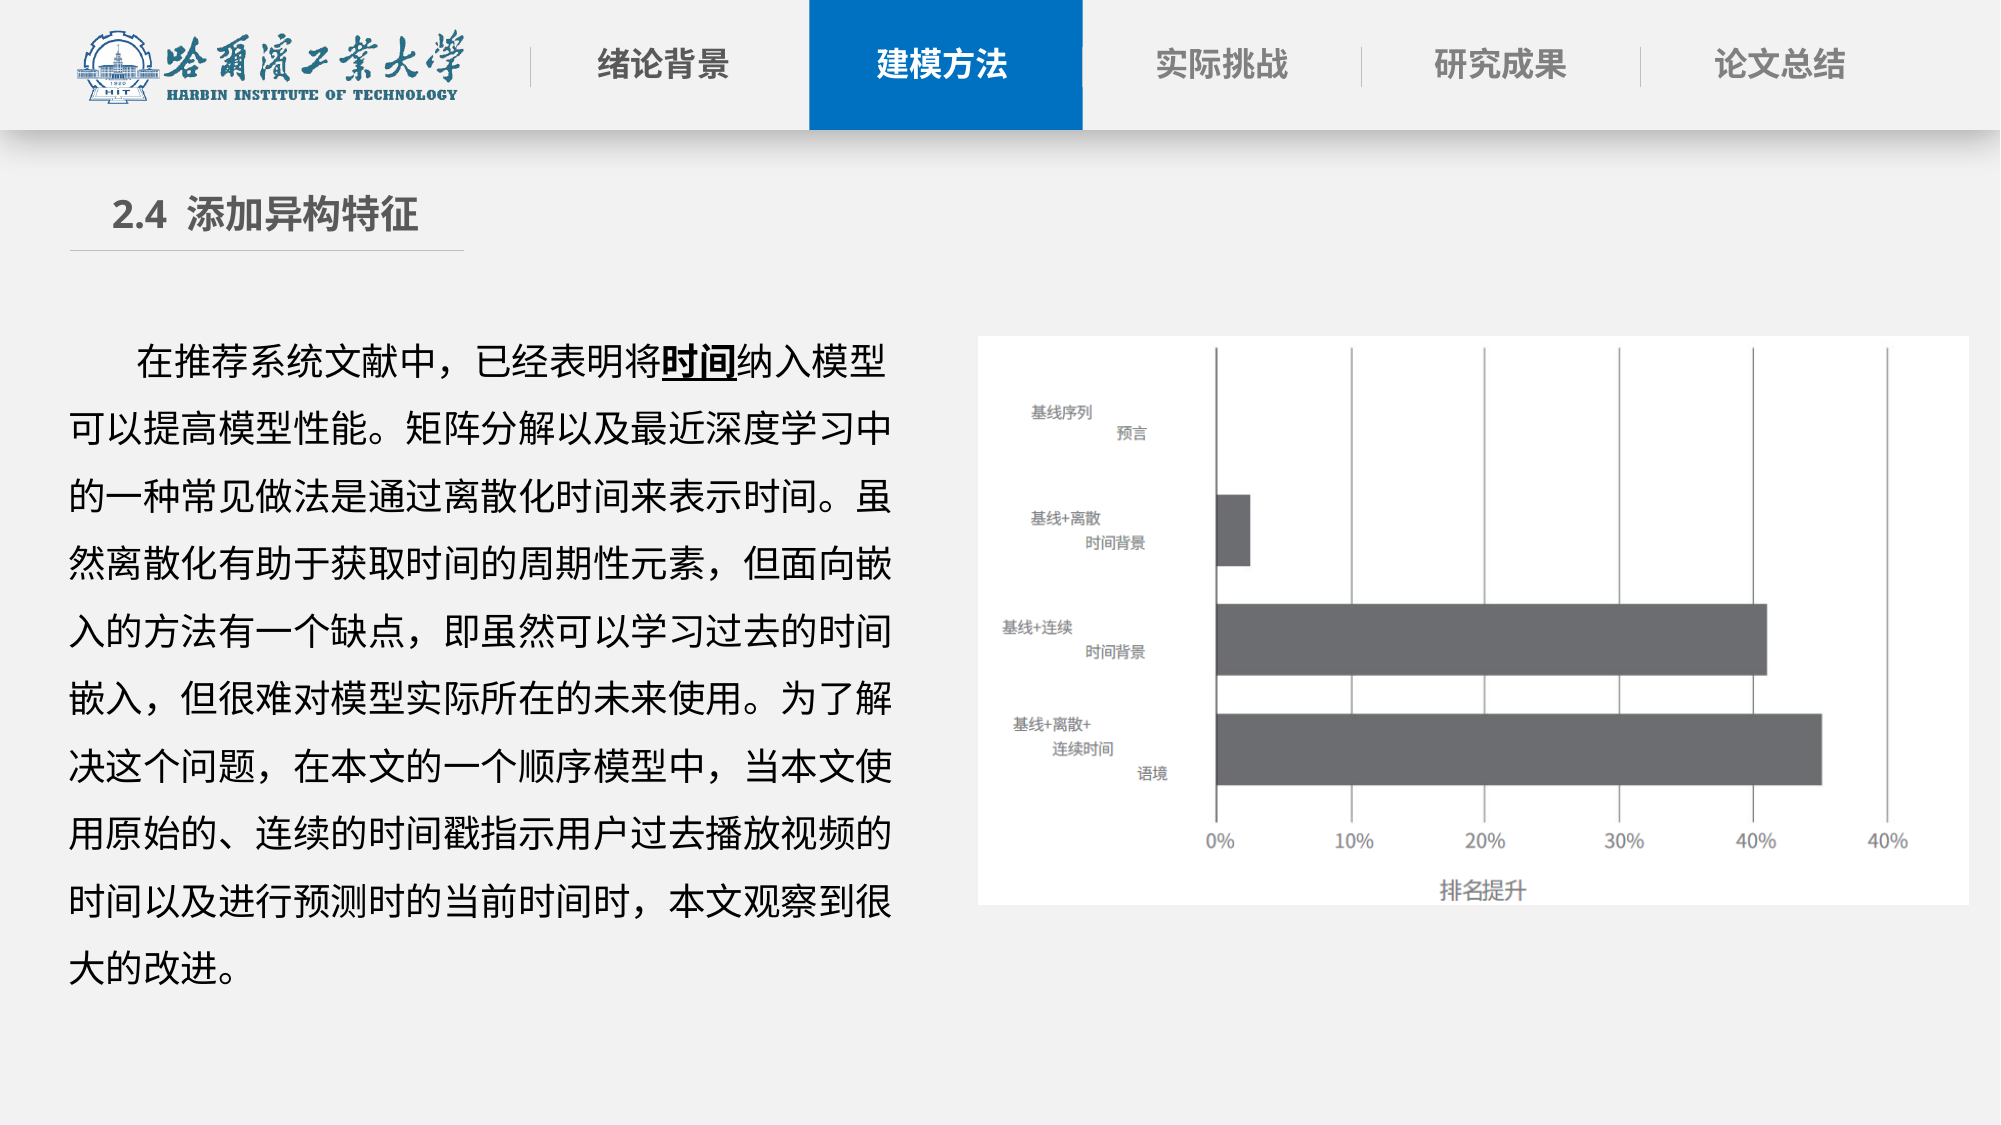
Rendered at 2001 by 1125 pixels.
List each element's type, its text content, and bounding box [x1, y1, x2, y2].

text_box [808, 0, 1084, 131]
text_box 论文总结 [1670, 35, 1891, 91]
text_box 绪论背景 [553, 35, 775, 91]
text_box 实际挑战 [1111, 35, 1333, 91]
text_box 建模方法 [832, 35, 1054, 91]
picture [73, 9, 472, 121]
text_box 在推荐系统文献中，已经表明将时间纳入模型可以提高模型性能。矩阵分解以及最近深度学习中的一种常见做法是通过离散化时间来表示时间。虽然离散化有助于获取时间的周期性元素，但面向嵌入的方法有一个缺点，即虽然可以学习过去的时间嵌入，但很难对模型实际所在的未来使用。为了解决这个问题，在本文的一个顺序模型中，当本文使用原始的、连续的时间戳指示用户过去播放视频的时间以及进行预测时的当前时间时，本文观察到很大的改进。 [53, 307, 933, 998]
text_box [1084, 0, 2000, 131]
picture [978, 336, 1969, 905]
text_box [0, 0, 808, 131]
text_box 研究成果 [1391, 35, 1612, 91]
text_box 2.4 添加异构特征 [111, 181, 742, 291]
